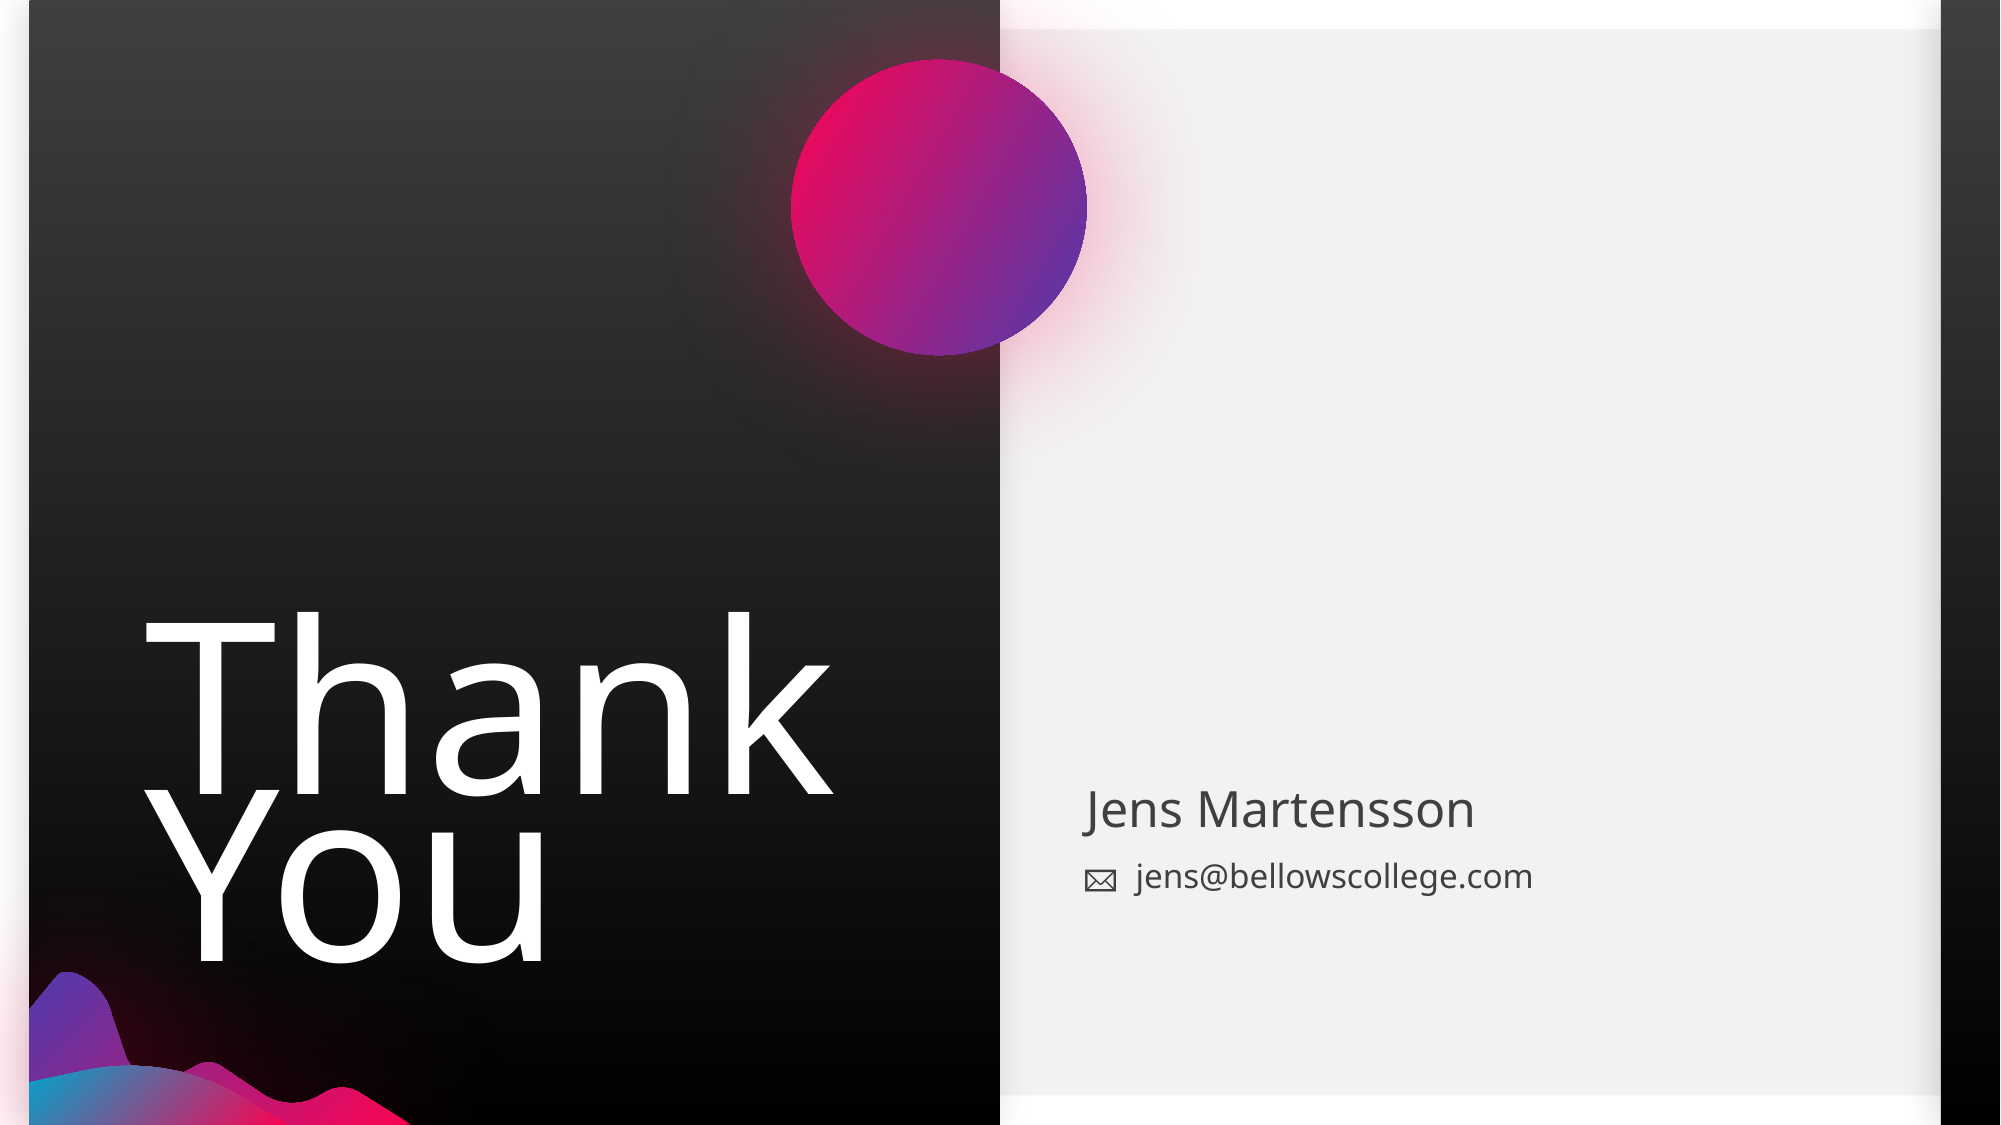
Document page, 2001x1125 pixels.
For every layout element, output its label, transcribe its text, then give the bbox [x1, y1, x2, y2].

list Jens Martensson [1086, 790, 1571, 833]
title Thank You [144, 655, 862, 1010]
list jens@bellowscollege.com [1135, 857, 1571, 899]
picture [1082, 862, 1119, 899]
